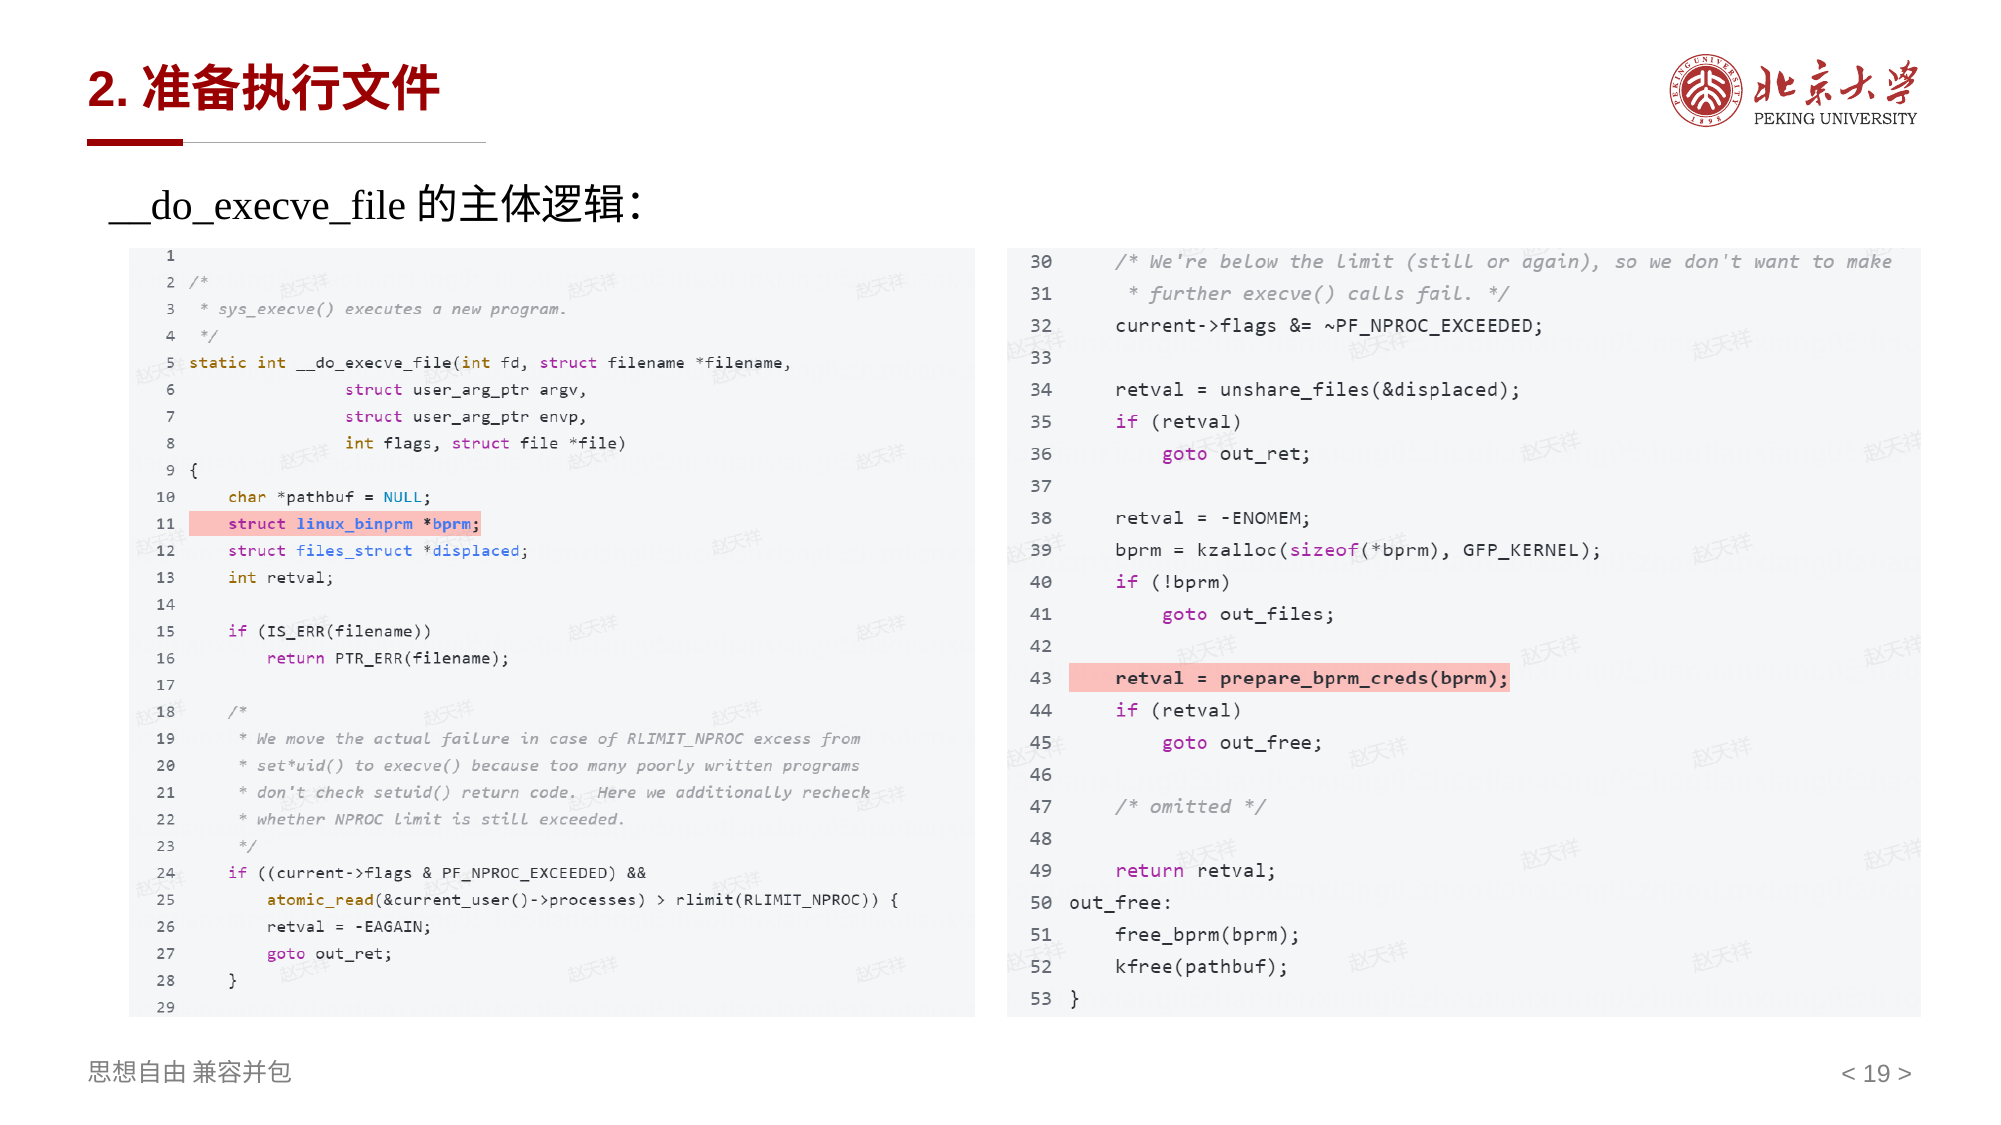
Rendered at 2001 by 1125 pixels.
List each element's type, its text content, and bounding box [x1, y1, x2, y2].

text_box __do_execve_file的主体逻辑： [94, 170, 1921, 235]
picture [1007, 248, 1921, 1017]
title 2.准备执行文件 [72, 39, 1559, 142]
picture [129, 248, 975, 1017]
slide_number < > [1477, 1048, 1928, 1097]
